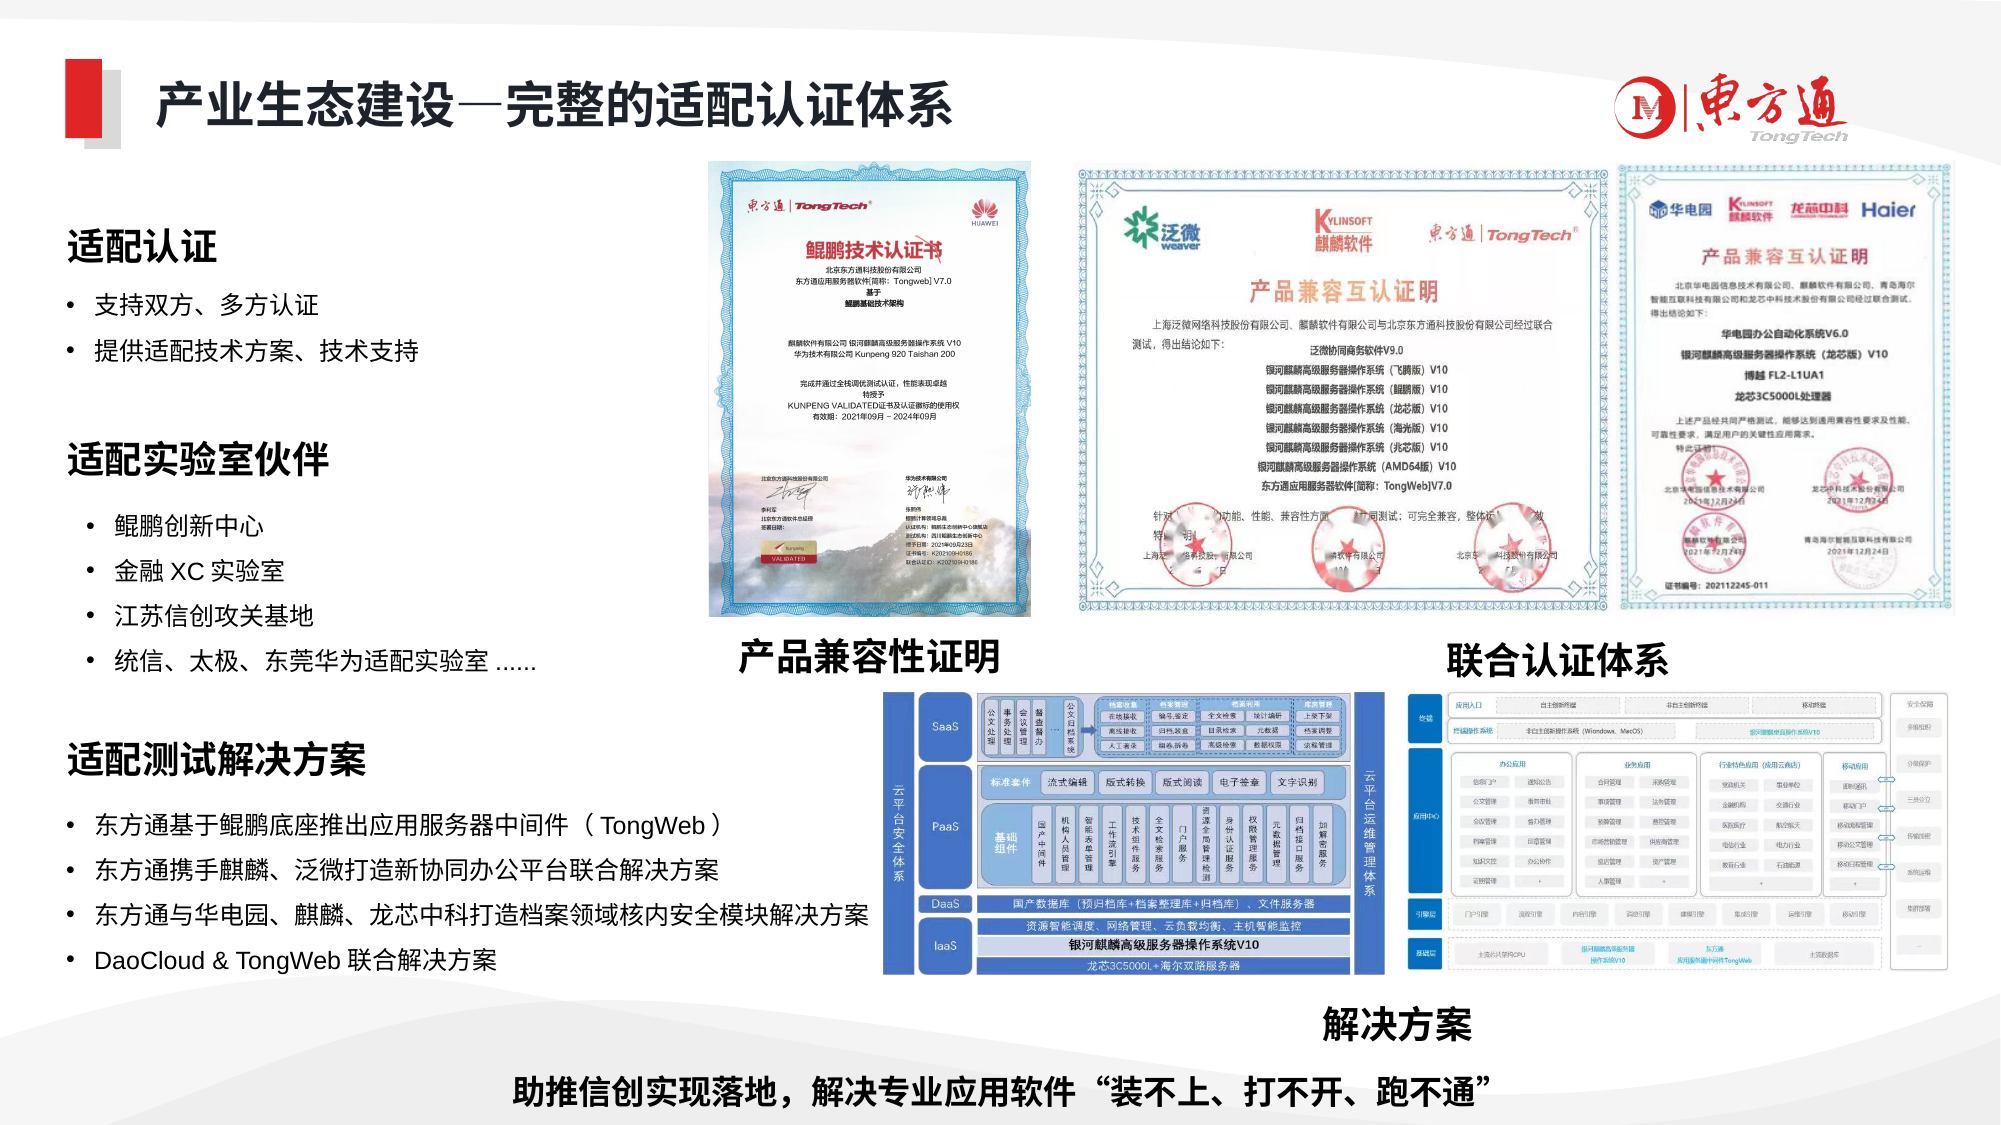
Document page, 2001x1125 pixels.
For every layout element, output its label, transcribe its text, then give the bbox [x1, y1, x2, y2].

text_box 东方通基于鲲鹏底座推出应用服务器中间件（TongWeb） 东方通携手麒麟、泛微打造新协同办公平台联合解决方案 东方通与华电园、麒麟、龙芯中科打造档案领域核内安全模块解决方案 DaoCloud & TongWeb联合解决方案 [51, 787, 1031, 982]
picture [1407, 689, 1962, 974]
text_box 适配认证 [0, 215, 233, 276]
text_box 产品兼容性证明 [642, 616, 1098, 686]
picture [1073, 160, 1956, 616]
text_box 适配测试解决方案 [52, 728, 523, 787]
text_box 助推信创实现落地，解决专业应用软件“装不上、打不开、跑不通” [302, 1064, 1950, 1119]
picture [883, 692, 1385, 975]
title 产业生态建设—完整的适配认证体系 [139, 67, 1865, 147]
picture [708, 161, 1031, 617]
text_box 适配实验室伙伴 [52, 428, 399, 489]
text_box 联合认证体系 [1431, 620, 1686, 689]
picture [1590, 58, 1883, 158]
text_box 支持双方、多方认证 提供适配技术方案、技术支持 [51, 267, 708, 373]
text_box 解决方案 [1308, 984, 1488, 1053]
text_box 鲲鹏创新中心 金融XC实验室 江苏信创攻关基地 统信、太极、东莞华为适配实验室...... [71, 488, 559, 683]
